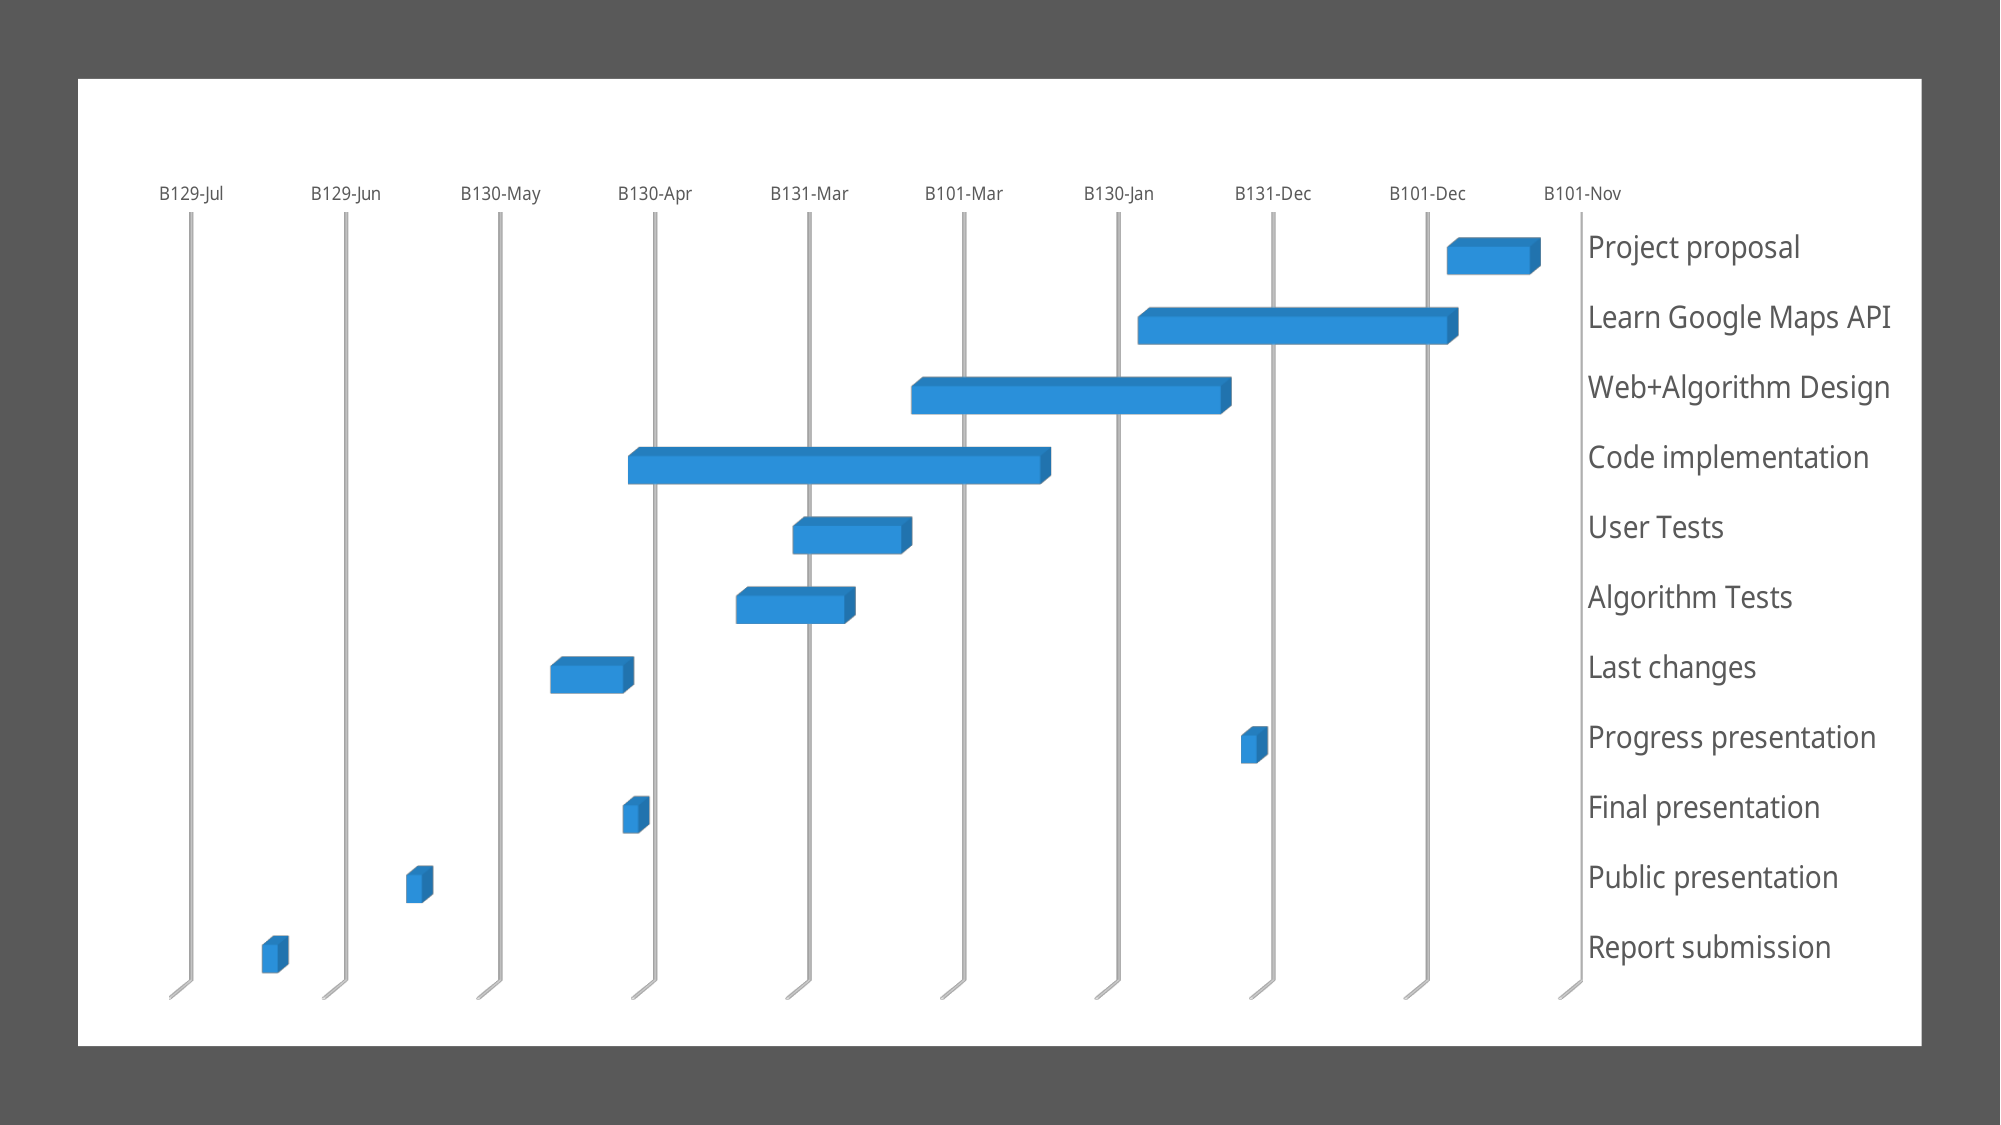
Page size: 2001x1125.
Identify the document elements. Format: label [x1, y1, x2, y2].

text_box [0, 0, 2000, 1125]
chart [105, 105, 1895, 1020]
text_box [77, 77, 1923, 1048]
